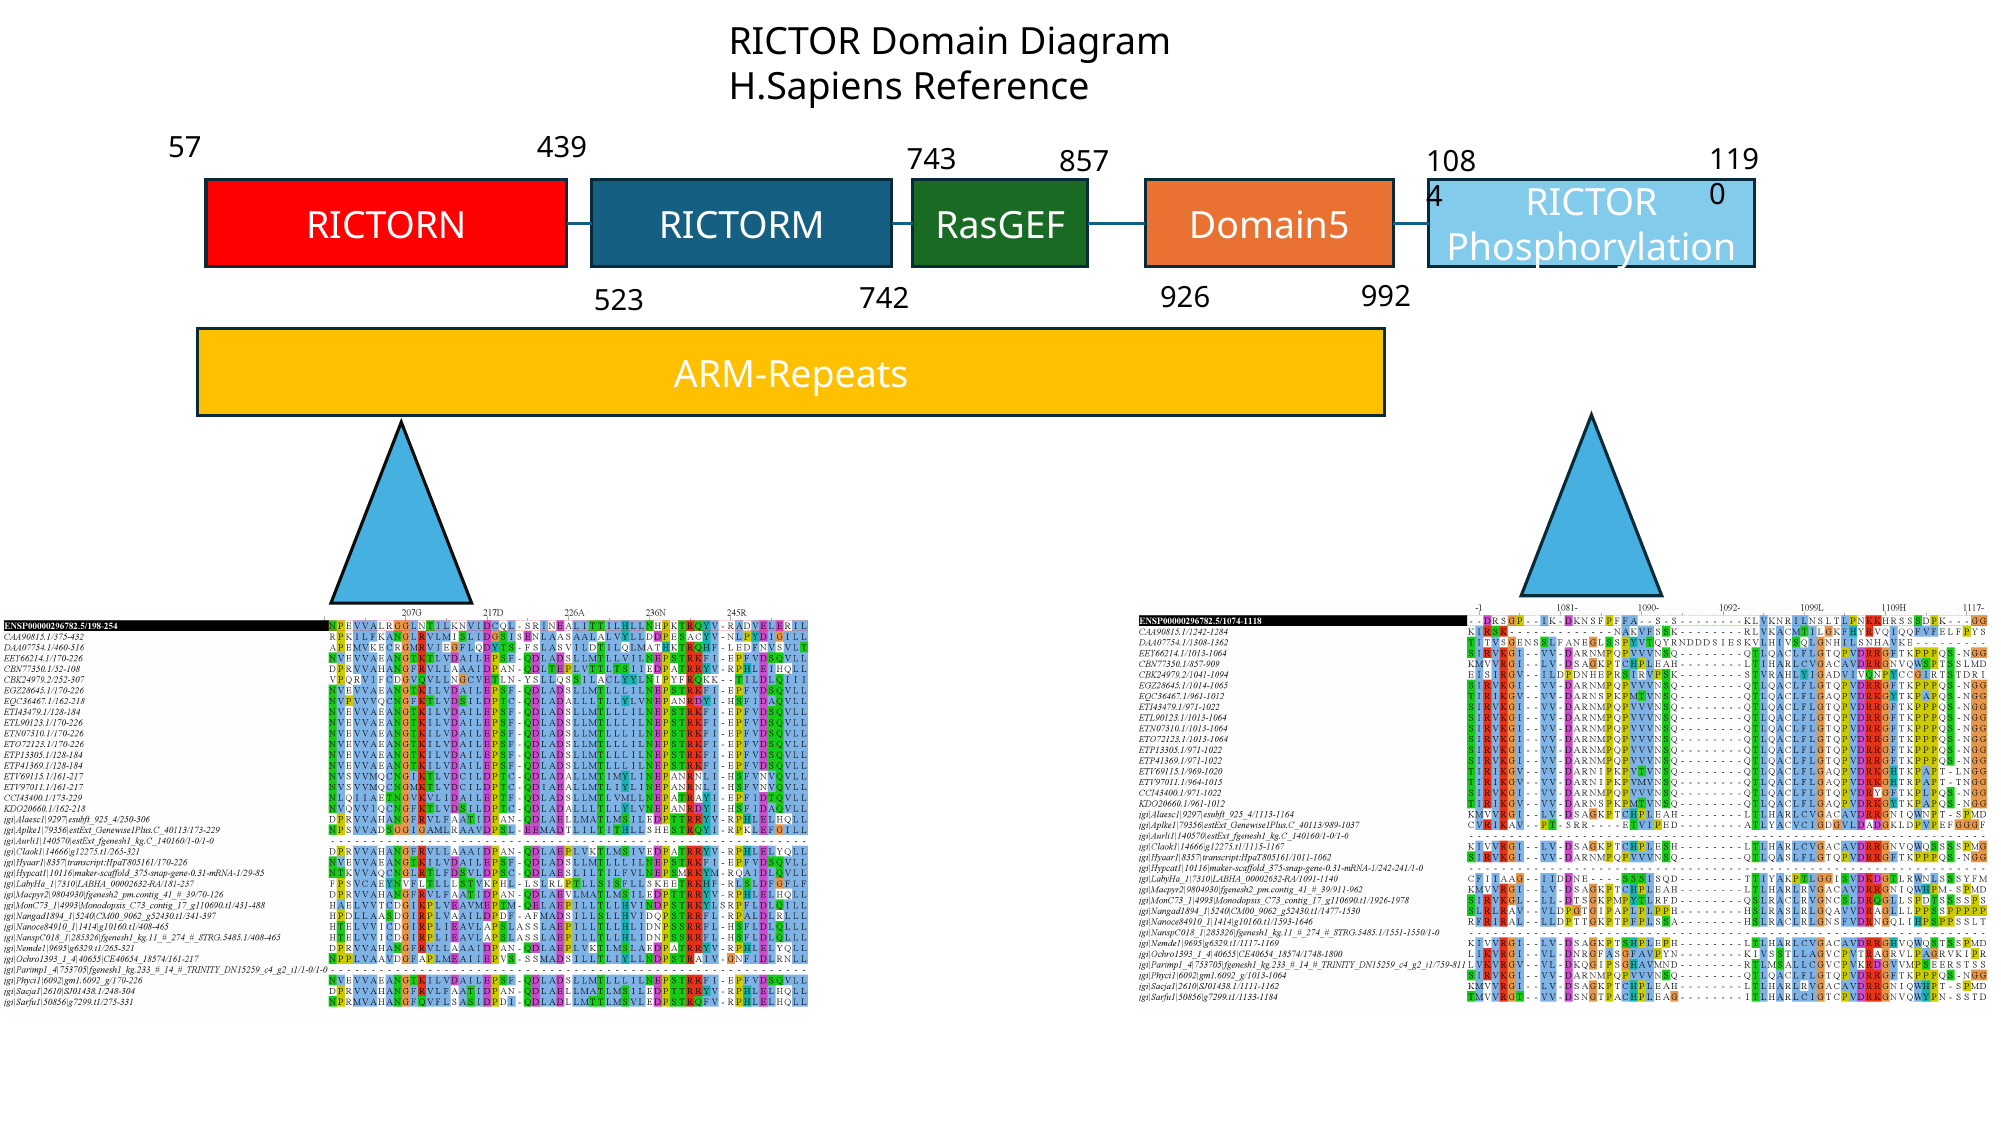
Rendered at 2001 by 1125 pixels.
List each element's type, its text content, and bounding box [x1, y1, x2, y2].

text_box RICTOR Phosphorylation [1427, 178, 1756, 268]
text_box 439 [522, 120, 618, 171]
text_box RasGEF [911, 178, 1089, 268]
text_box RICTOR Domain Diagram H.Sapiens Reference [713, 9, 1210, 115]
text_box [328, 417, 474, 605]
text_box RICTORM [590, 178, 893, 268]
text_box 523 [579, 273, 675, 324]
picture [3, 606, 808, 1019]
text_box 743 [891, 133, 987, 183]
text_box 742 [844, 271, 940, 322]
text_box 857 [1044, 134, 1140, 185]
text_box 57 [153, 120, 249, 171]
text_box ARM-Repeats [196, 327, 1386, 417]
text_box 1084 [1411, 135, 1507, 220]
text_box 926 [1145, 270, 1241, 321]
text_box 1190 [1694, 133, 1790, 218]
picture [1138, 602, 1987, 1015]
text_box [1518, 410, 1665, 598]
text_box 992 [1345, 270, 1441, 321]
text_box Domain5 [1144, 178, 1395, 268]
text_box RICTORN [204, 178, 568, 268]
